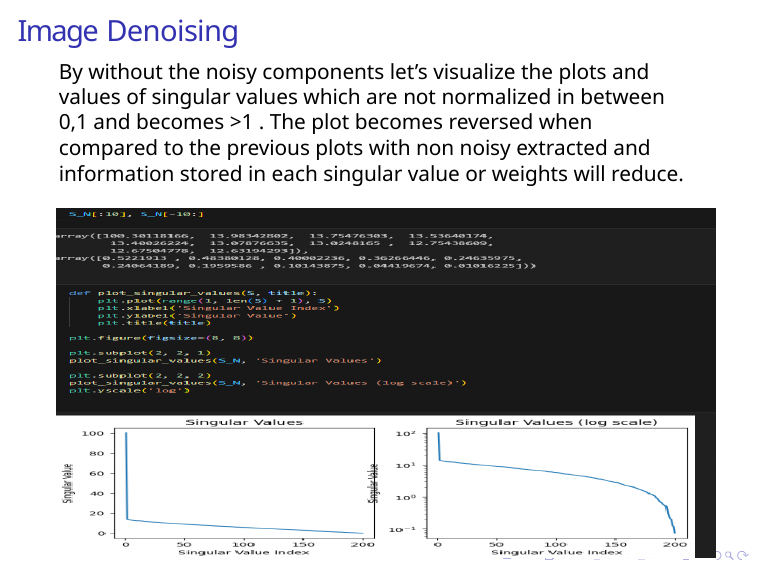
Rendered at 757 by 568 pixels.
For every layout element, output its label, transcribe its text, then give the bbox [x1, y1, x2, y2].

title Image Denoising [15, 9, 364, 107]
text_box By without the noisy components let’s visualize the plots and values of singular values which are not normalized in between 0,1 and becomes >1 . The plot becomes reversed when compared to the previous plots with non noisy extracted and information stored in each singular value or weights will reduce. [56, 56, 693, 186]
picture [56, 208, 716, 559]
